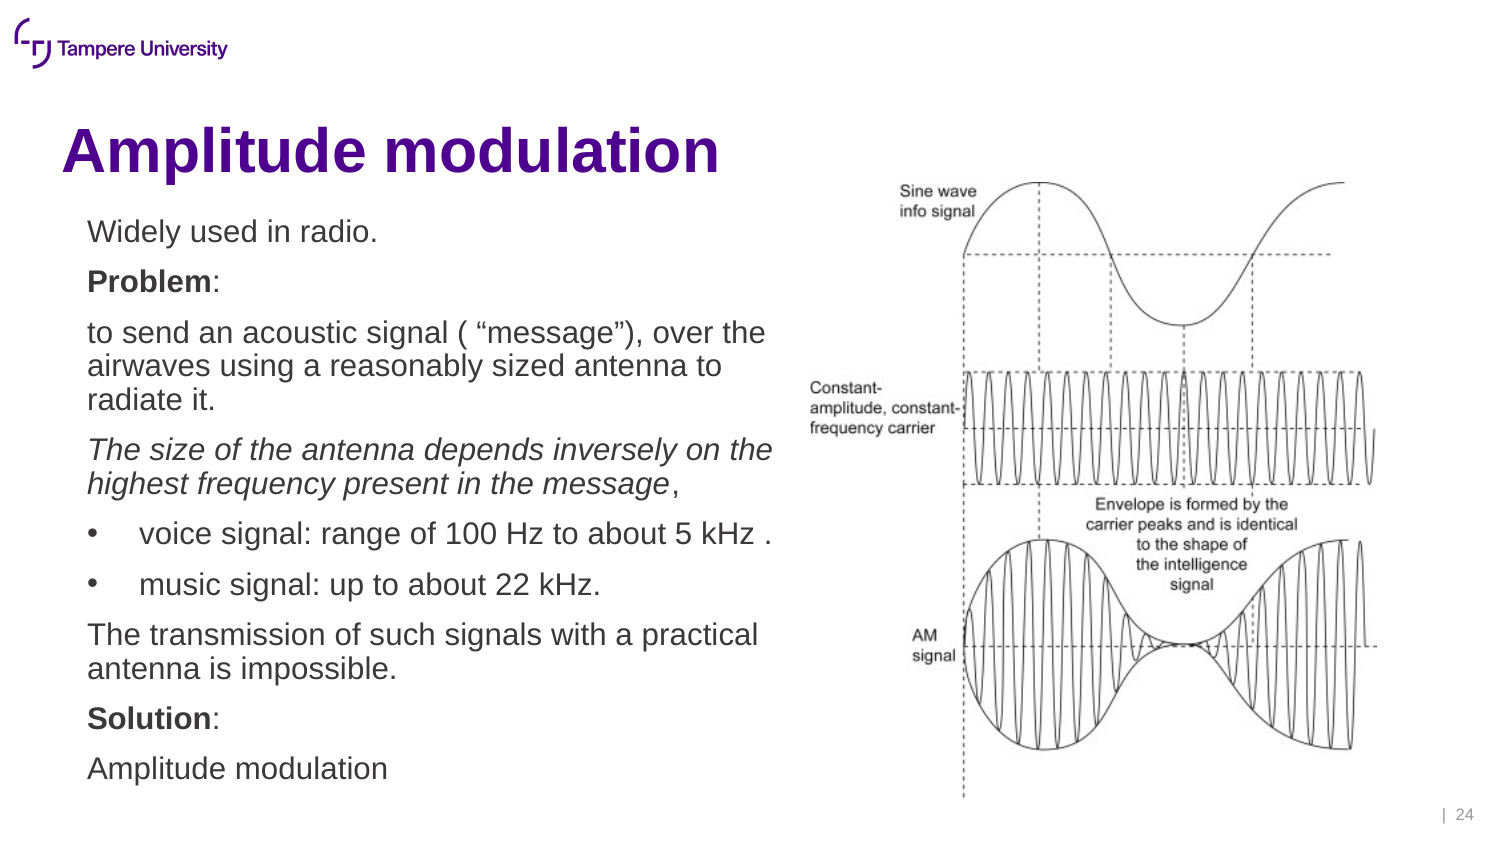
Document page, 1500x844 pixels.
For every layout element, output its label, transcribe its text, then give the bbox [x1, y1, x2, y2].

picture [810, 182, 1377, 799]
slide_number | 24 [1439, 798, 1486, 830]
picture [3, 4, 241, 80]
list Widely used in radio. Problem: to send an acoustic signal ( “message”), over the airwaves using a reasonably sized antenna to radiate it. The size of the antenna depends inversely on the highest frequency present in the message, voice signal: range of 100 Hz to about 5 kHz . music signal: up to about 22 kHz. The transmission of such signals with a practical antenna is impossible. Solution: Amplitude modulation [52, 210, 790, 799]
title Amplitude modulation [50, 112, 1345, 192]
